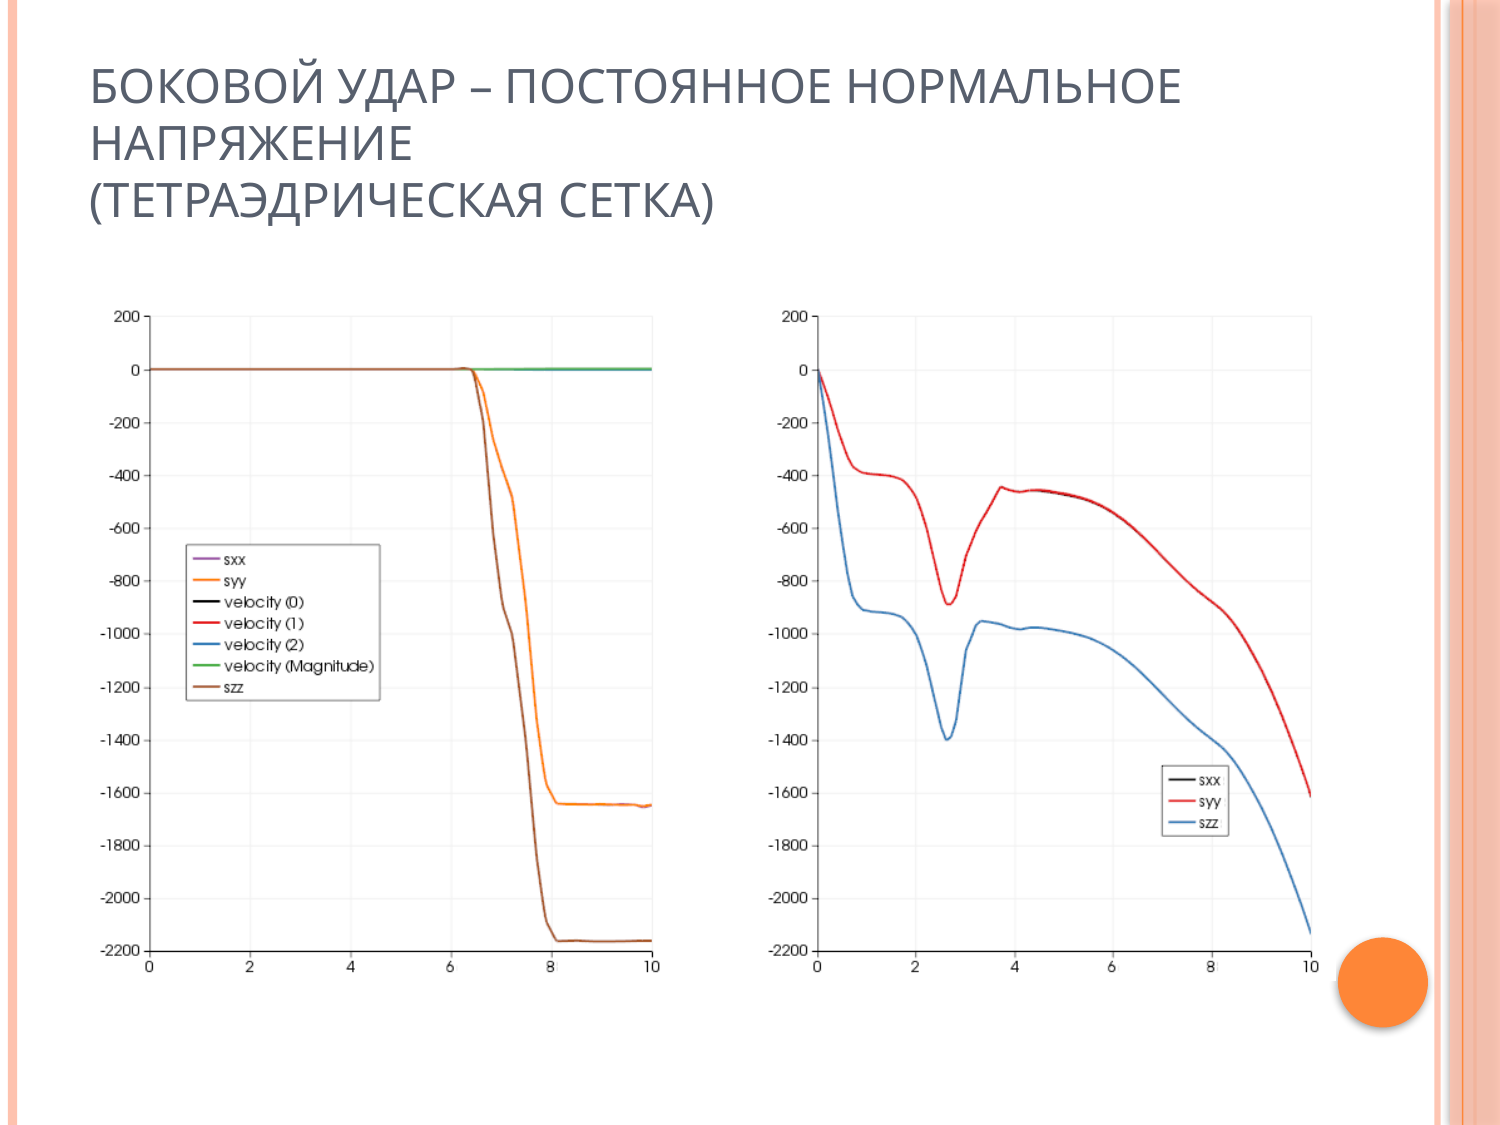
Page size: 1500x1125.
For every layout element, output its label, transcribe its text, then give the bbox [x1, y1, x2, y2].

title Боковой удар – постоянное нормальное напряжение (тетраэдрическая сетка) [75, 46, 1300, 235]
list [93, 292, 677, 981]
picture [761, 292, 1336, 981]
